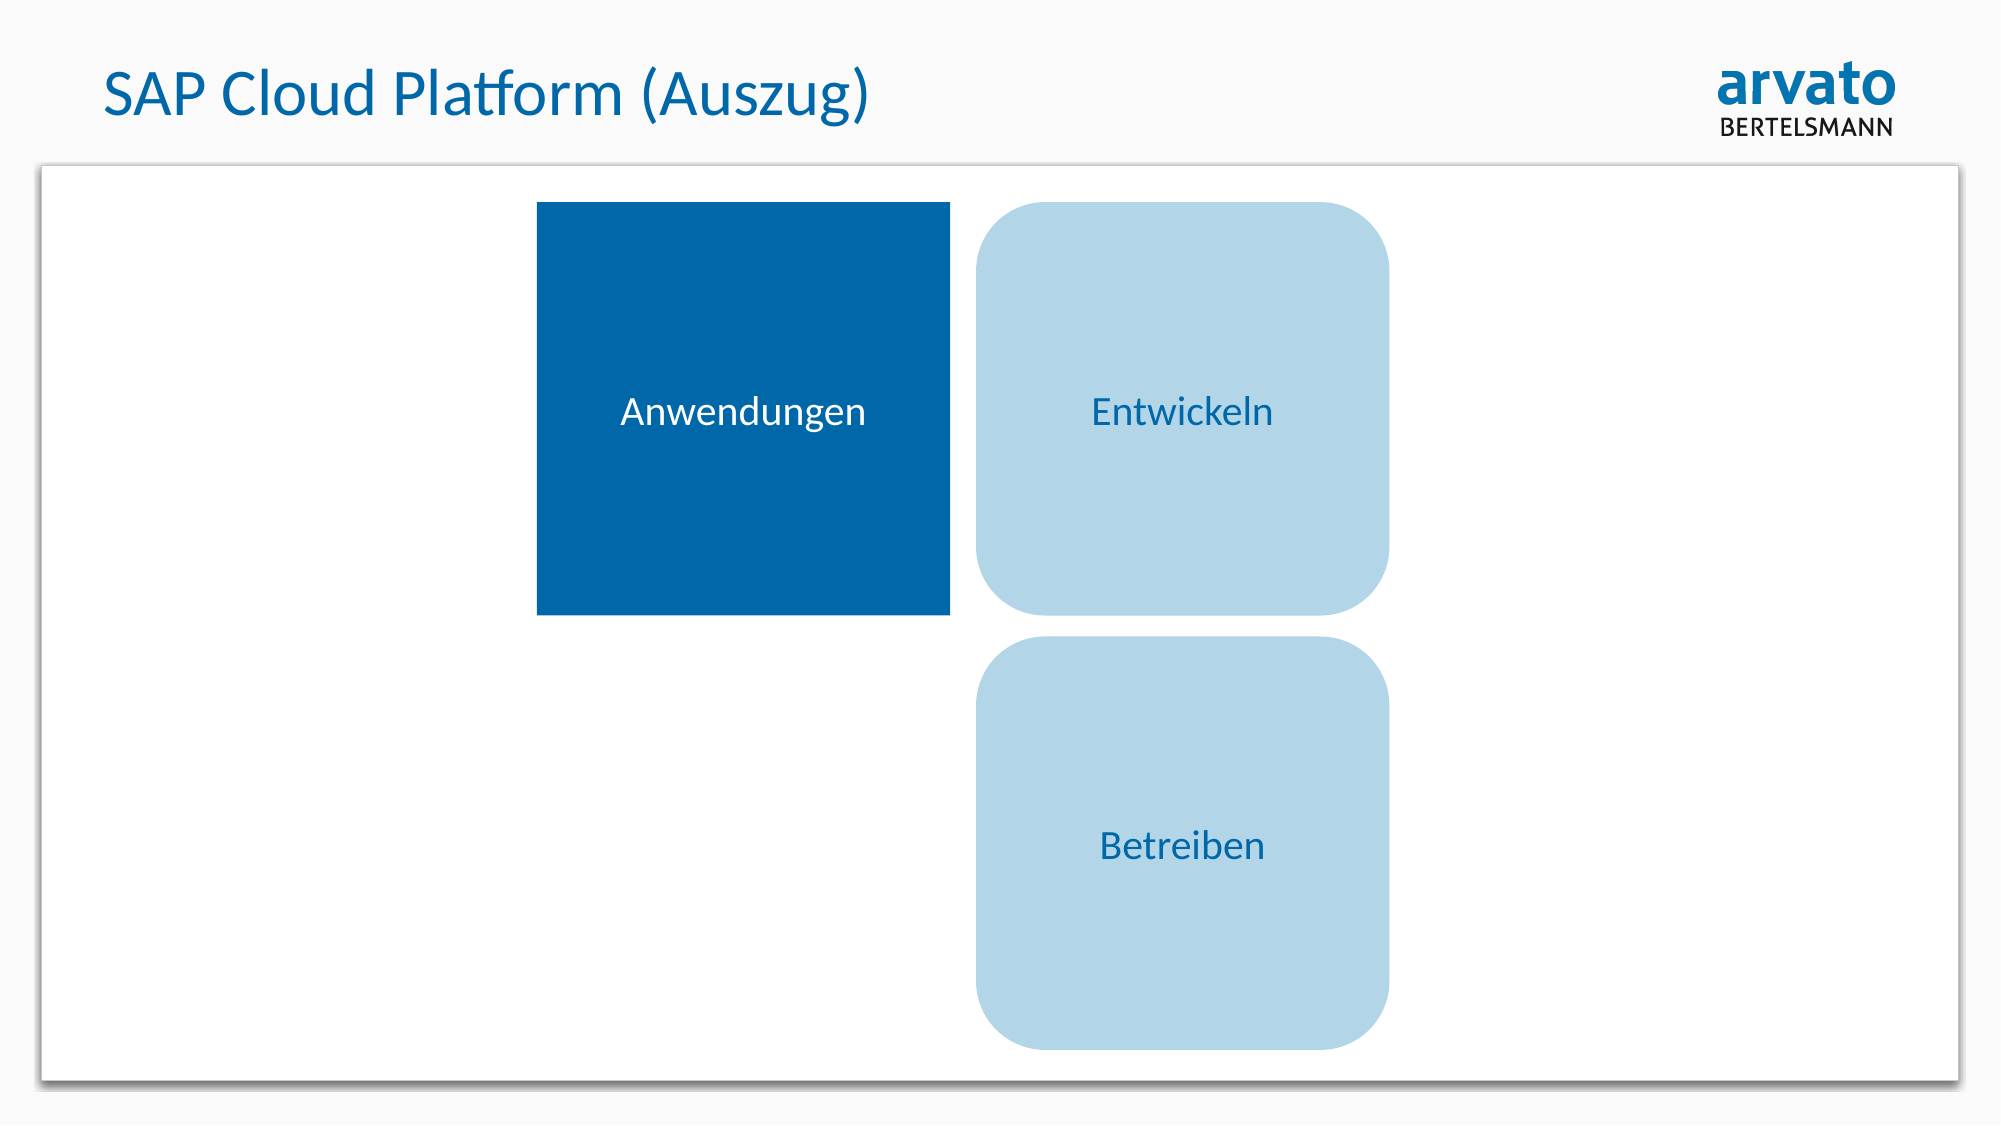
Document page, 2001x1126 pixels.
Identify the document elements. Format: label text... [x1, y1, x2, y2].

picture [1718, 61, 1895, 136]
title SAP Cloud Platform (Auszug) [103, 57, 1708, 131]
text_box Betreiben [973, 634, 1392, 1052]
text_box Entwickeln [973, 199, 1392, 618]
picture [1872, 77, 1886, 98]
picture [1727, 89, 1737, 97]
text_box Anwendungen [535, 200, 952, 618]
